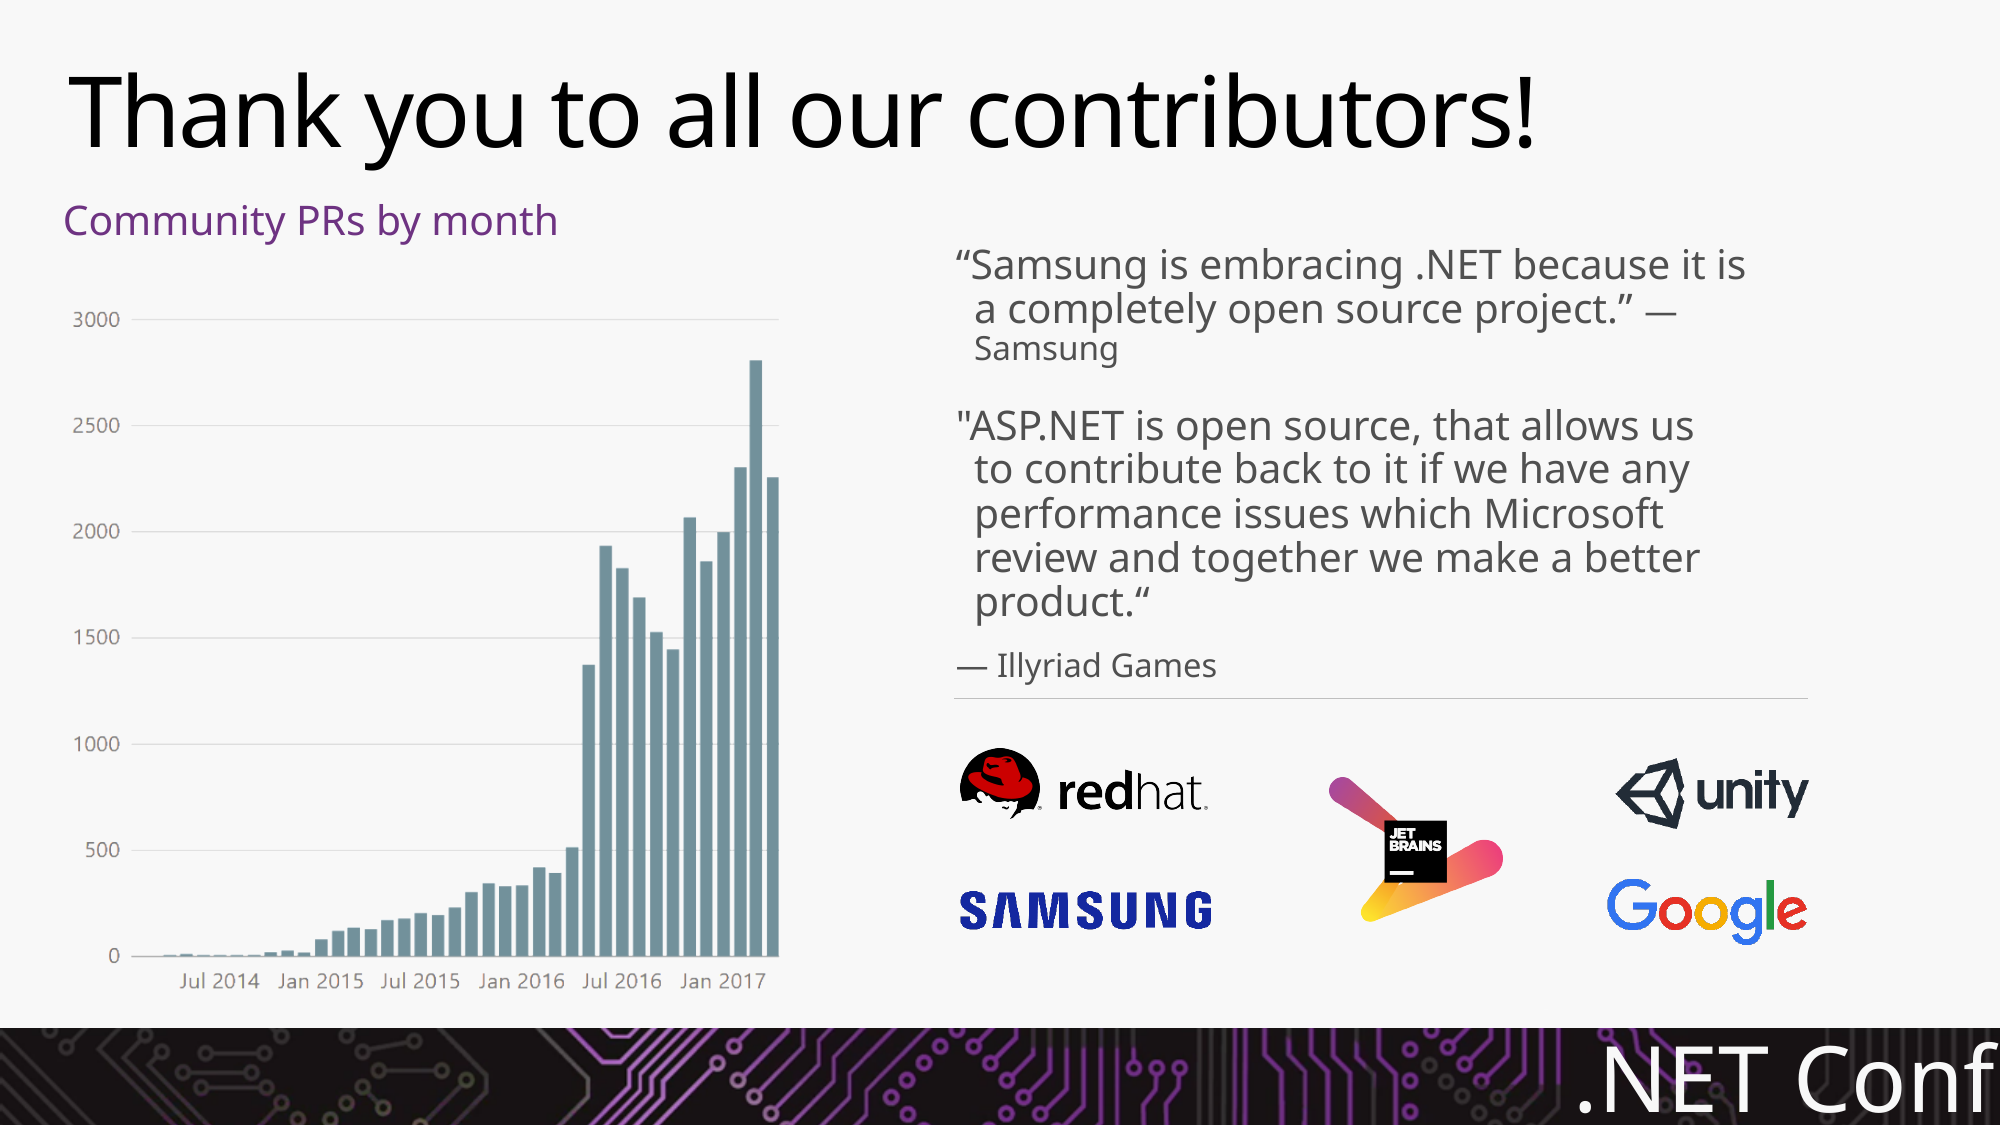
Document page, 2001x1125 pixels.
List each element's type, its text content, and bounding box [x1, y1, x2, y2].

picture [0, 1028, 2000, 1125]
text_box "ASP.NET is open source, that allows us to contribute back to it if we have any performance issues which Microsoft review and together we make a better product.“ — Illyriad Games [926, 381, 1809, 709]
picture [1605, 877, 1808, 946]
picture [1615, 758, 1809, 829]
text_box Community PRs by month [33, 177, 590, 267]
picture [1329, 776, 1504, 923]
picture [66, 306, 802, 1003]
picture [955, 886, 1216, 935]
picture [959, 748, 1218, 829]
text_box “Samsung is embracing .NET because it is a completely open source project.” — Samsung [926, 220, 1829, 392]
title Thank you to all our contributors! [44, 47, 1957, 196]
